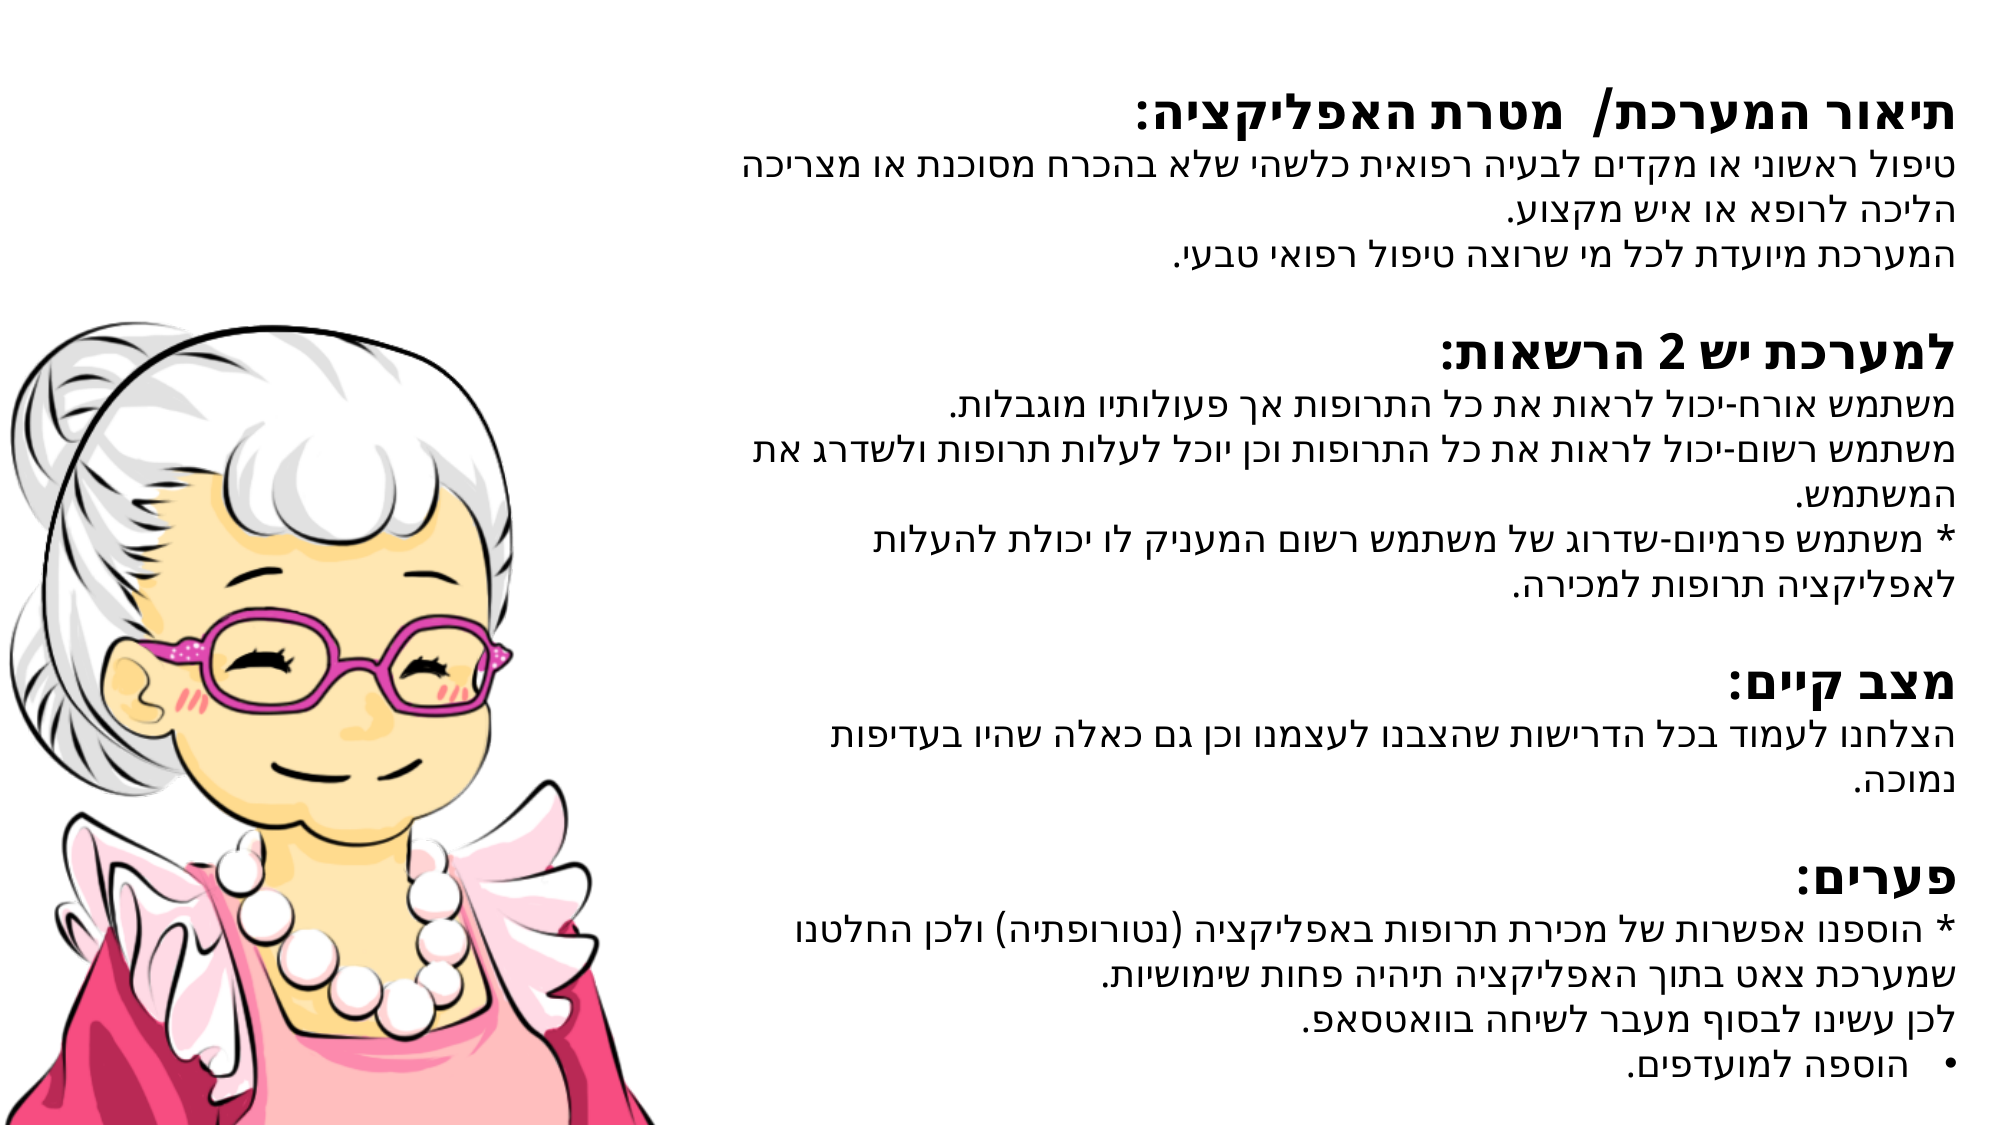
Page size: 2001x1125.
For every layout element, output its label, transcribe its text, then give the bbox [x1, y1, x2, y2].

text_box תיאור המערכת/ מטרת האפליקציה: טיפול ראשוני או מקדים לבעיה רפואית כלשהי שלא בהכרח מסוכנת או מצריכה הליכה לרופא או איש מקצוע. המערכת מיועדת לכל מי שרוצה טיפול רפואי טבעי. למערכת יש 2 הרשאות: משתמש אורח-יכול לראות את כל התרופות אך פעולותיו מוגבלות. משתמש רשום-יכול לראות את כל התרופות וכן יוכל לעלות תרופות ולשדרג את המשתמש. * משתמש פרמיום-שדרוג של משתמש רשום המעניק לו יכולת להעלות לאפליקציה תרופות למכירה. מצב קיים: הצלחנו לעמוד בכל הדרישות שהצבנו לעצמנו וכן גם כאלה שהיו בעדיפות נמוכה. פערים: * הוספנו אפשרות של מכירת תרופות באפליקציה (נטורופתיה) ולכן החלטנו שמערכת צאט בתוך האפליקציה תיהיה פחות שימושיות. לכן עשינו לבסוף מעבר לשיחה בוואטסאפ. הוספה למועדפים. [721, 72, 1973, 1125]
picture [0, 318, 718, 1125]
